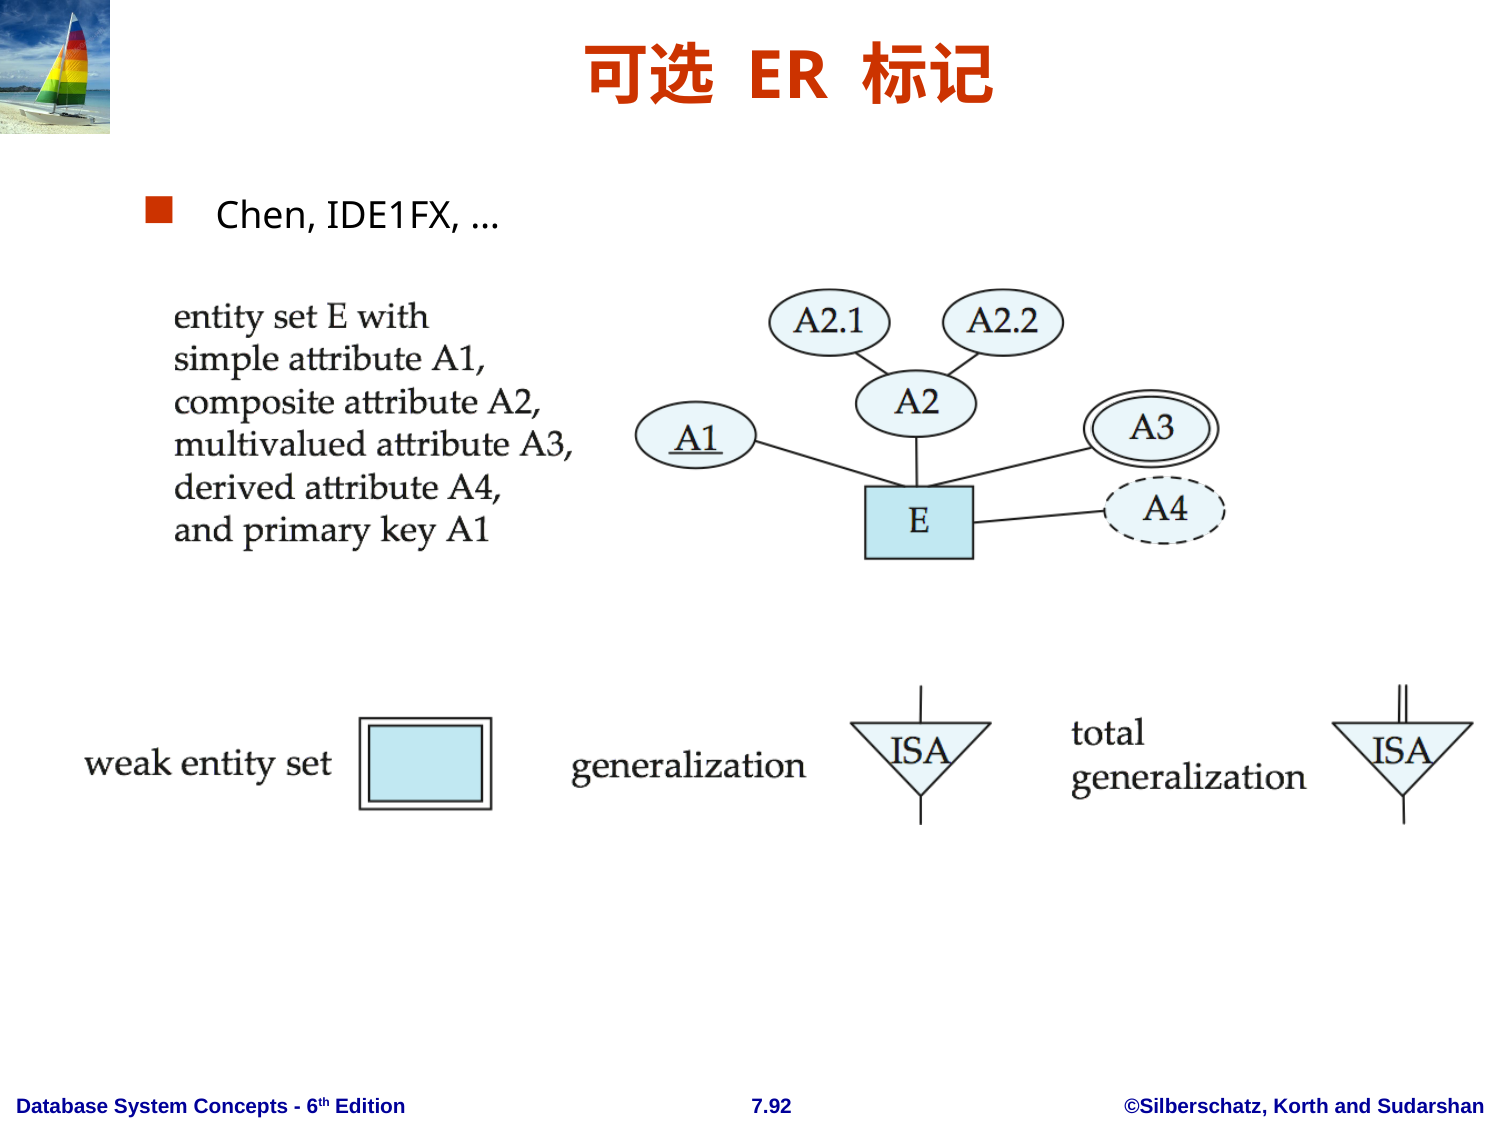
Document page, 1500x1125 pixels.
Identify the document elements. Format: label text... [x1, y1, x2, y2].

picture [84, 662, 1476, 825]
title 可选 ER 标记 [126, 19, 1451, 120]
picture [0, 0, 110, 134]
picture [174, 288, 1296, 580]
list Chen, IDE1FX, … [133, 179, 1391, 279]
